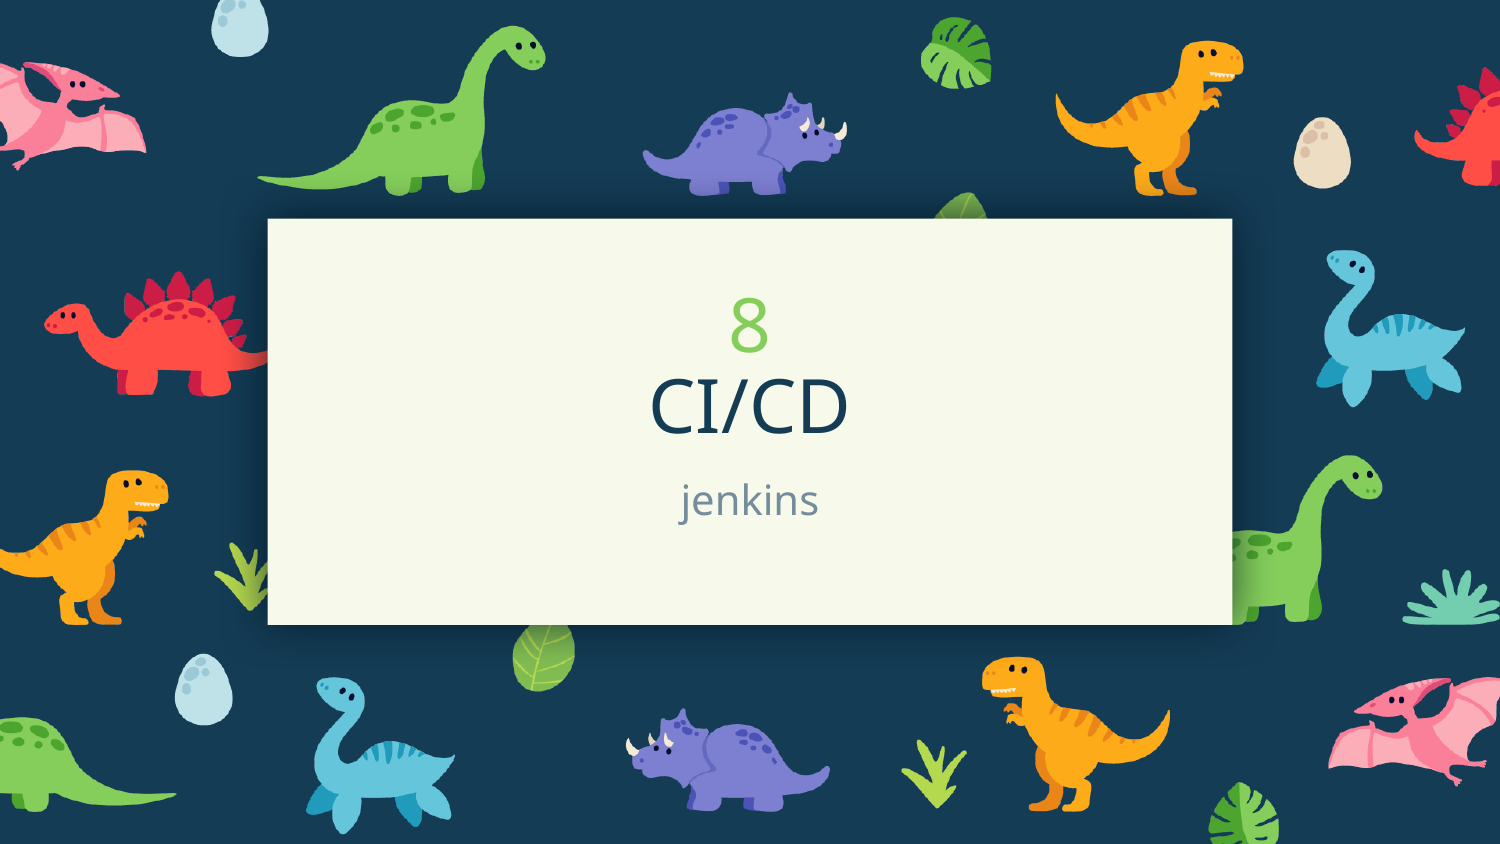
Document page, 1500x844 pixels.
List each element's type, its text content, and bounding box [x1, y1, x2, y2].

subtitle jenkins [316, 465, 1184, 595]
picture [0, 0, 1500, 844]
title 8 CI/CD [316, 259, 1184, 450]
